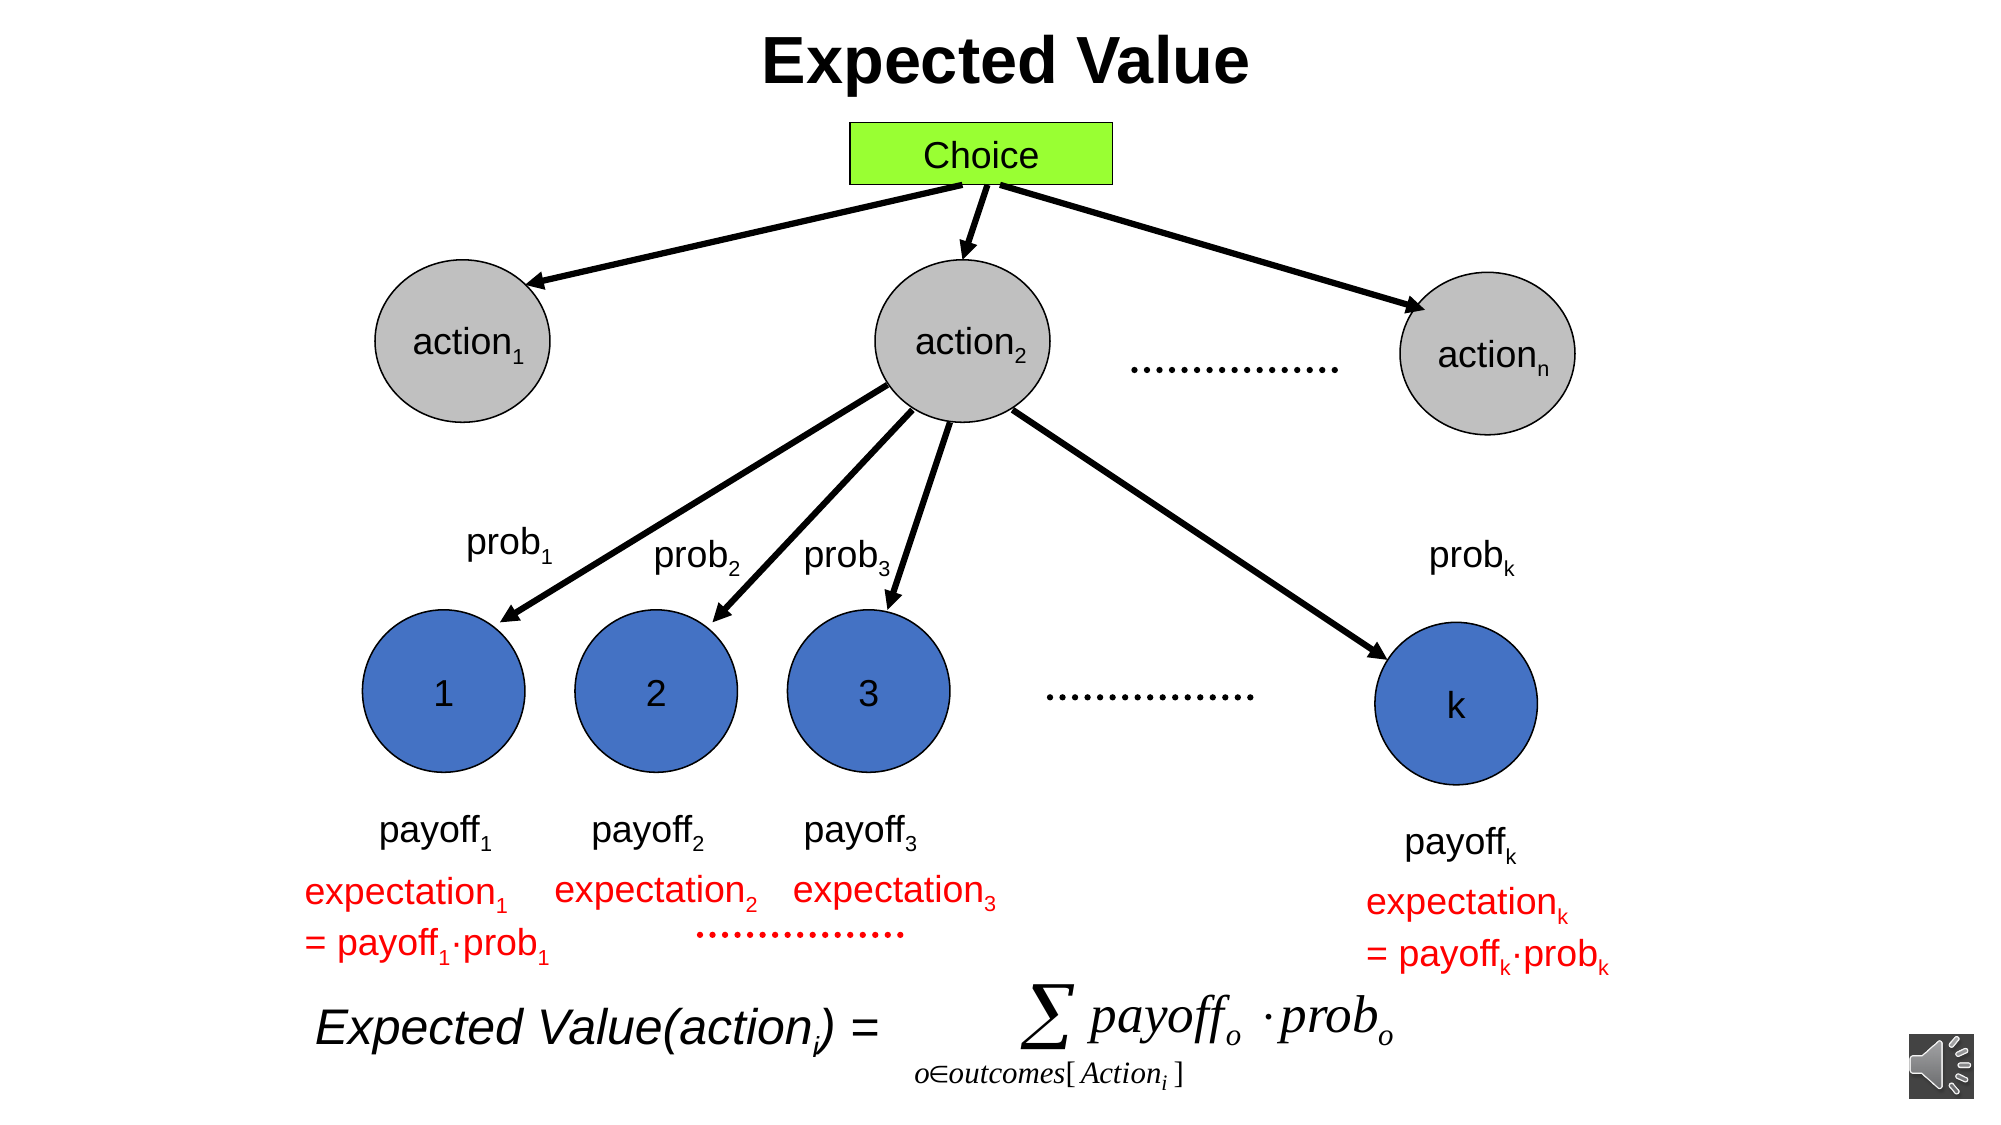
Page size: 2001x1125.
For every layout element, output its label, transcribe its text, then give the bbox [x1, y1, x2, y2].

text_box [499, 537, 638, 623]
text_box [960, 184, 988, 260]
text_box 3 [787, 609, 950, 773]
text_box actionn [1401, 322, 1565, 389]
text_box Expected Value [437, 9, 1575, 105]
text_box [382, 259, 550, 423]
text_box expectation3 [778, 857, 1012, 924]
text_box Expected Value(actioni) = [299, 987, 906, 1071]
text_box [882, 259, 1051, 375]
text_box probk [1414, 522, 1530, 589]
text_box Choice [849, 122, 1113, 185]
text_box payoff3 [788, 797, 932, 857]
text_box 2 [574, 609, 738, 773]
text_box action1 [376, 309, 540, 376]
text_box [883, 376, 1042, 423]
text_box payoffk [1389, 809, 1532, 869]
text_box [712, 589, 744, 623]
text_box prob2 [638, 522, 756, 589]
text_box payoff1 [363, 797, 507, 859]
picture [1908, 1033, 1975, 1100]
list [906, 974, 1406, 1104]
text_box [999, 184, 1426, 313]
text_box prob1 [451, 509, 568, 576]
text_box [1406, 272, 1576, 435]
text_box [525, 184, 963, 289]
text_box k [1374, 622, 1538, 785]
text_box [1012, 409, 1388, 660]
text_box 1 [362, 609, 525, 773]
text_box expectationk = payoffk·probk [1351, 869, 1624, 1084]
text_box expectation1 = payoff1·prob1 [289, 859, 565, 1073]
text_box [885, 589, 898, 610]
text_box expectation2 [539, 857, 773, 924]
text_box action2 [879, 309, 1042, 376]
text_box [875, 316, 879, 366]
text_box payoff2 [576, 797, 720, 857]
text_box prob3 [788, 522, 906, 589]
